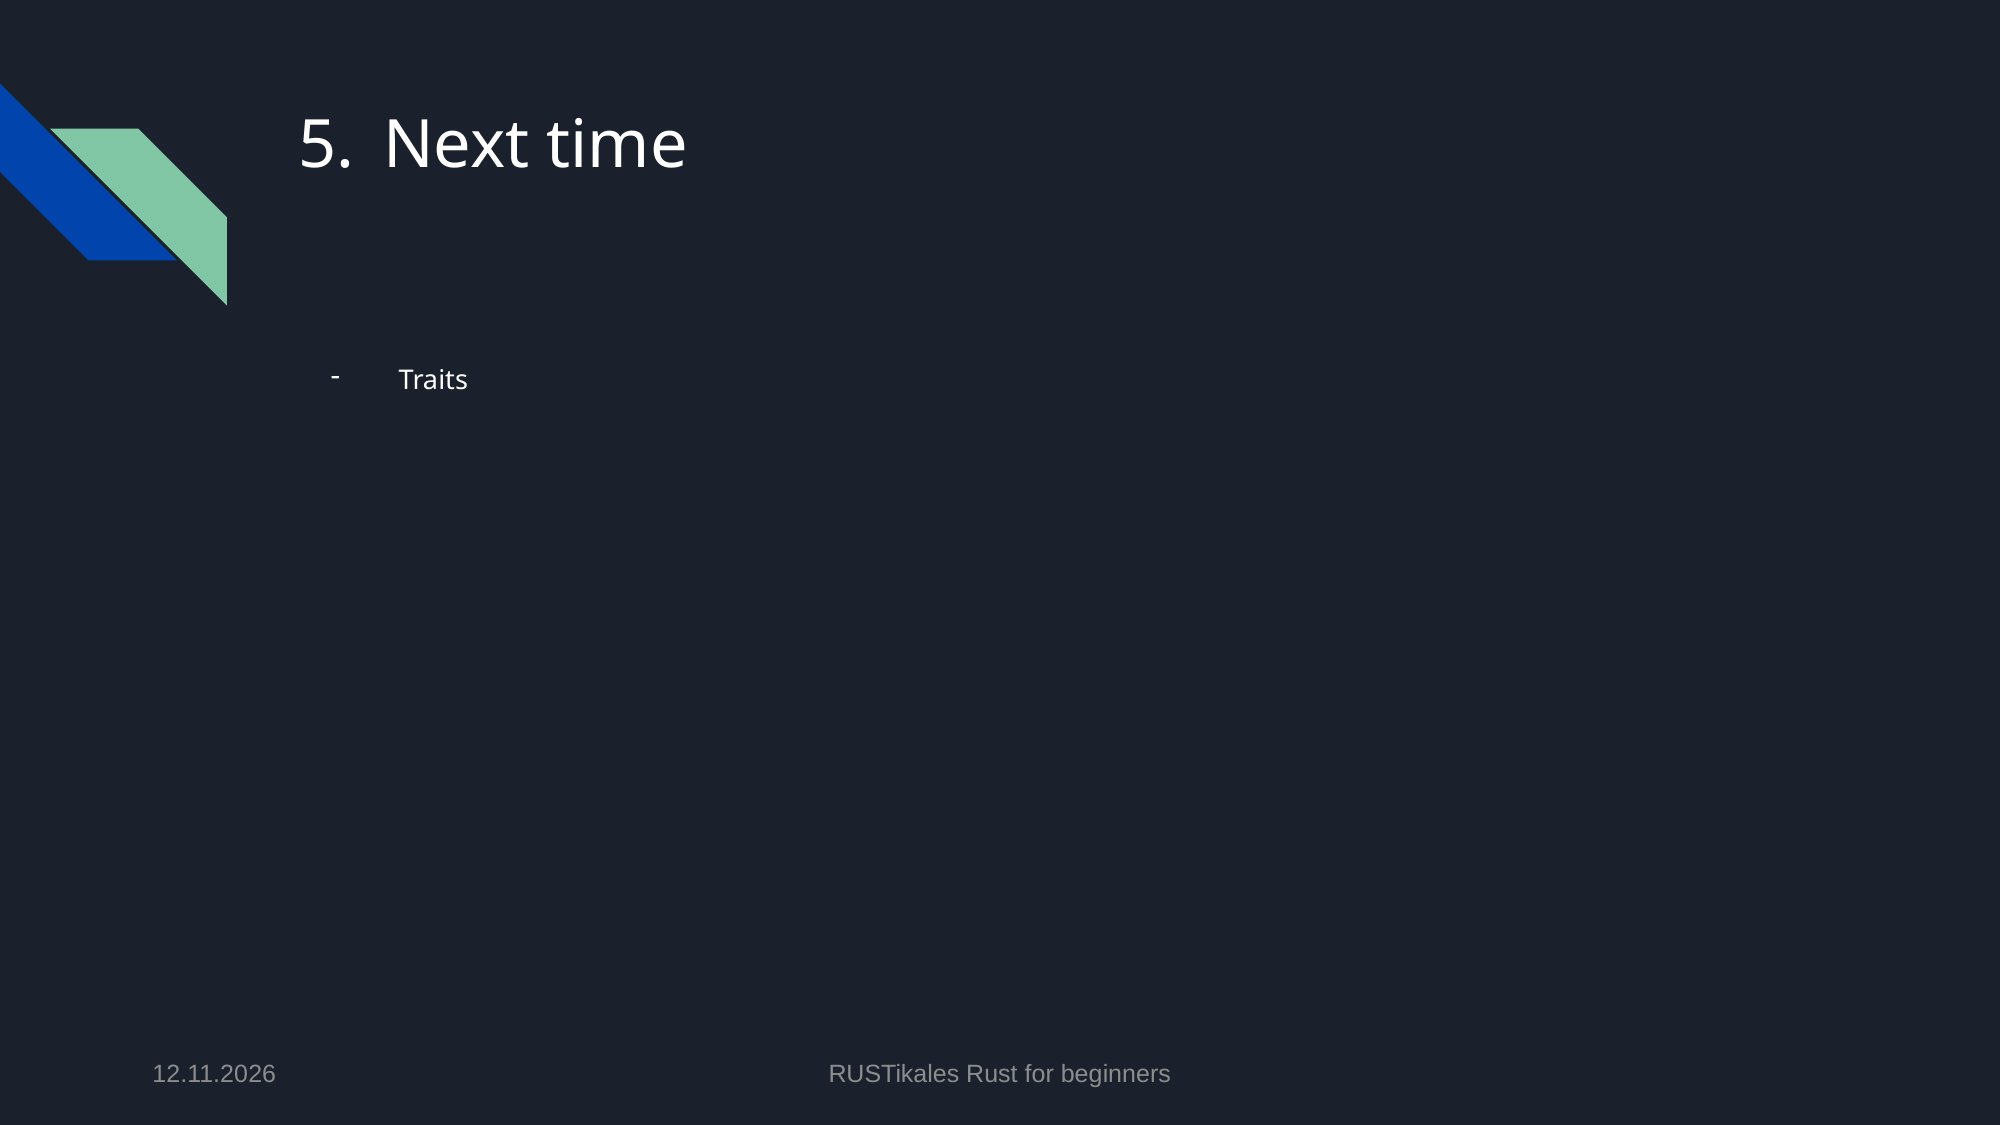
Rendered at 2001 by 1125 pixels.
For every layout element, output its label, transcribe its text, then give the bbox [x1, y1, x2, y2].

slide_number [137, 1042, 588, 1103]
title Next time [283, 86, 1824, 287]
footer RUSTikales Rust for beginners [662, 1042, 1338, 1103]
list Traits [283, 342, 1824, 980]
